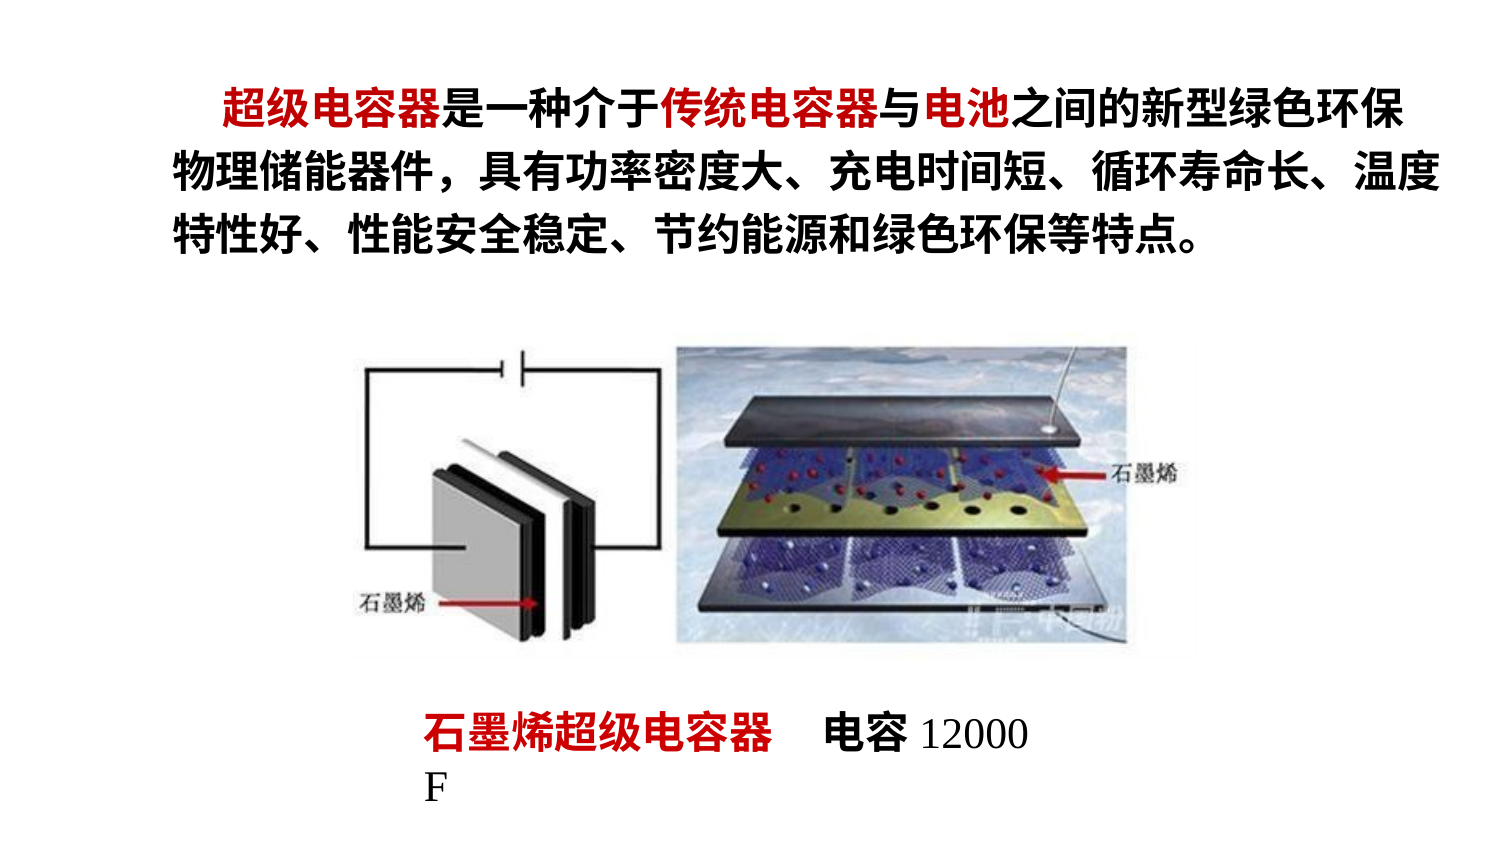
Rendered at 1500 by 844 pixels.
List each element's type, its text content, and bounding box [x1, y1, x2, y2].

picture [351, 333, 1198, 660]
text_box 超级电容器是一种介于传统电容器与电池之间的新型绿色环保物理储能器件，具有功率密度大、充电时间短、循环寿命长、温度特性好、性能安全稳定、节约能源和绿色环保等特点。 [157, 63, 1459, 267]
text_box 石墨烯超级电容器 电容12000 F [422, 703, 1055, 811]
